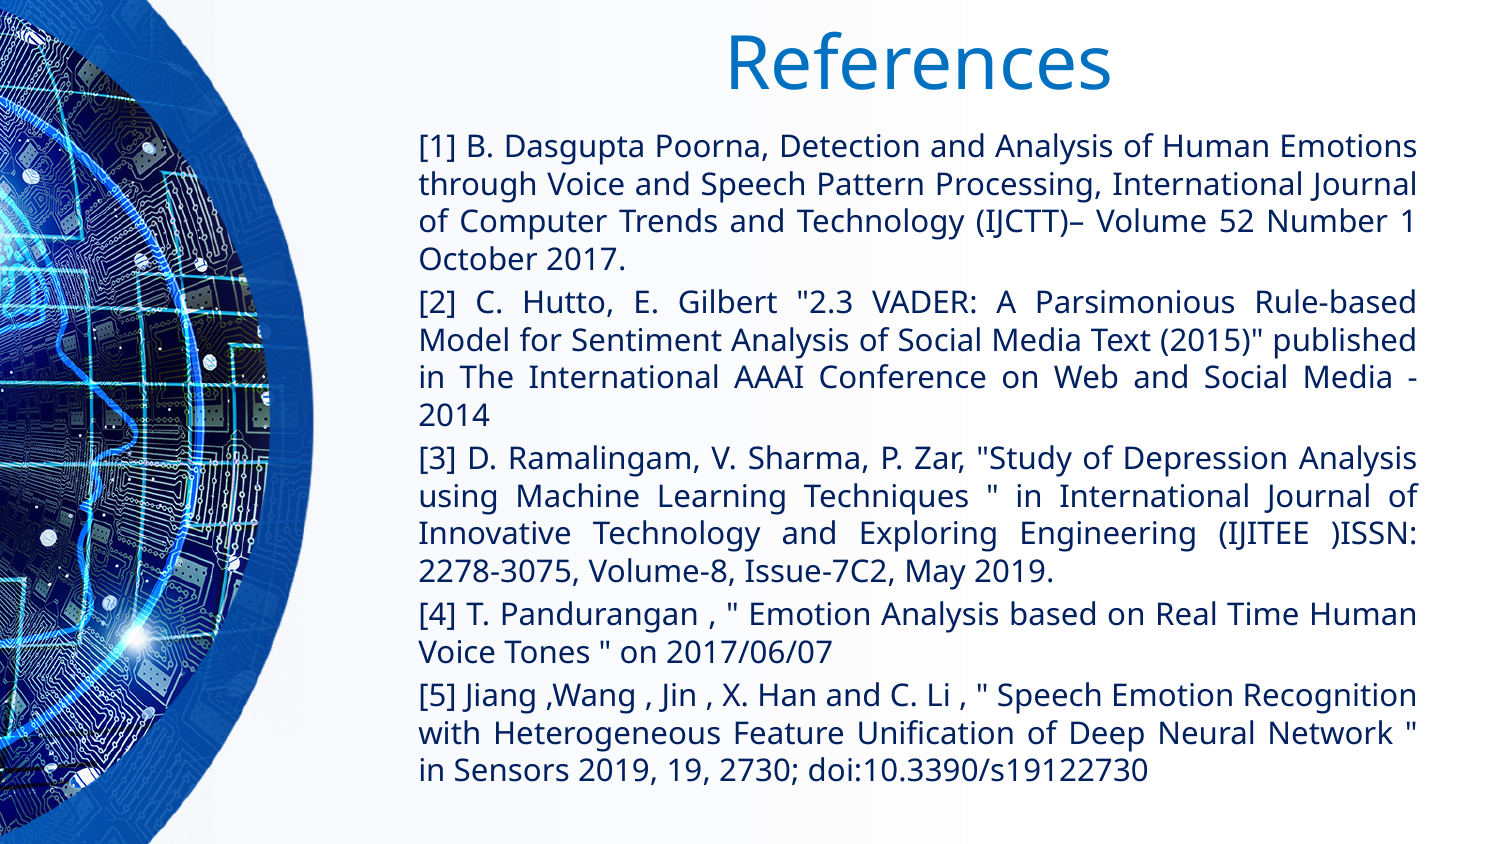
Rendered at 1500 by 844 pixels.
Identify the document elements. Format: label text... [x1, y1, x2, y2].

picture [0, 0, 1500, 844]
list [1] B. Dasgupta Poorna, Detection and Analysis of Human Emotions through Voice and Speech Pattern Processing, International Journal of Computer Trends and Technology (IJCTT)– Volume 52 Number 1 October 2017. [2] C. Hutto, E. Gilbert "2.3 VADER: A Parsimonious Rule-based Model for Sentiment Analysis of Social Media Text (2015)" published in The International AAAI Conference on Web and Social Media - 2014 [3] D. Ramalingam, V. Sharma, P. Zar, "Study of Depression Analysis using Machine Learning Techniques " in International Journal of Innovative Technology and Exploring Engineering (IJITEE )ISSN: 2278-3075, Volume-8, Issue-7C2, May 2019. [4] T. Pandurangan , " Emotion Analysis based on Real Time Human Voice Tones " on 2017/06/07 [5] Jiang ,Wang , Jin , X. Han and C. Li , " Speech Emotion Recognition with Heterogeneous Feature Unification of Deep Neural Network " in Sensors 2019, 19, 2730; doi:10.3390/s19122730 [403, 118, 1435, 788]
title References [403, 0, 1435, 118]
